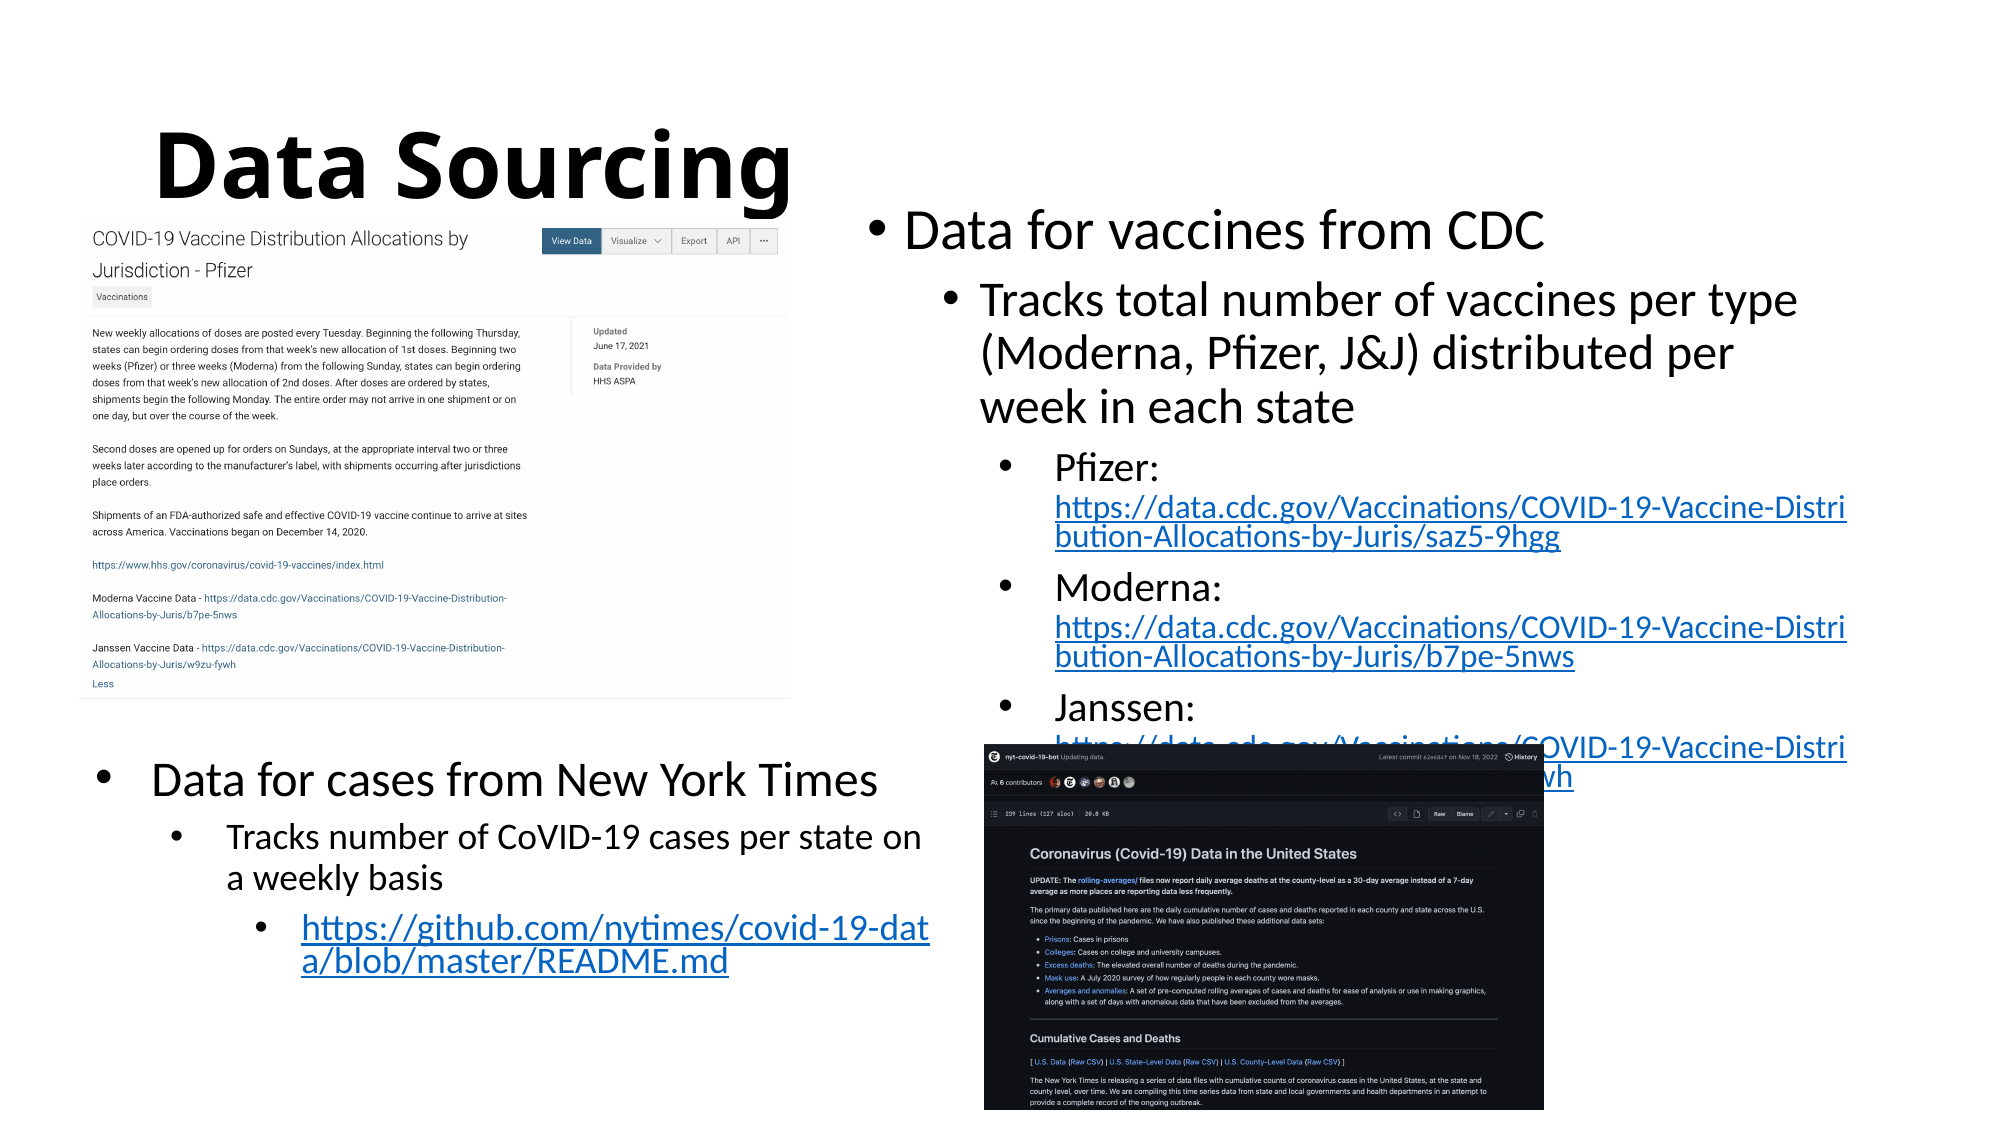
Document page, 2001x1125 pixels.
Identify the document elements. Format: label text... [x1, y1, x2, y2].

picture [984, 744, 1544, 1110]
text_box Data for cases from New York Times Tracks number of CoVID-19 cases per state on a weekly basis https://github.com/nytimes/covid-19-data/blob/master/README.md [80, 745, 958, 1002]
list Data for vaccines from CDC Tracks total number of vaccines per type (Moderna, Pfizer, J&J) distributed per week in each state Pfizer: https://data.cdc.gov/Vaccinations/COVID-19-Vaccine-Distribution-Allocations-by-Juris/saz5-9hgg Moderna: https://data.cdc.gov/Vaccinations/COVID-19-Vaccine-Distribution-Allocations-by-Juris/b7pe-5nws Janssen: https://data.cdc.gov/Vaccinations/COVID-19-Vaccine-Distribution-Allocations-by-Juris/w9zu-fywh [852, 192, 1863, 727]
picture [79, 219, 789, 699]
title Data Sourcing [137, 59, 1863, 278]
